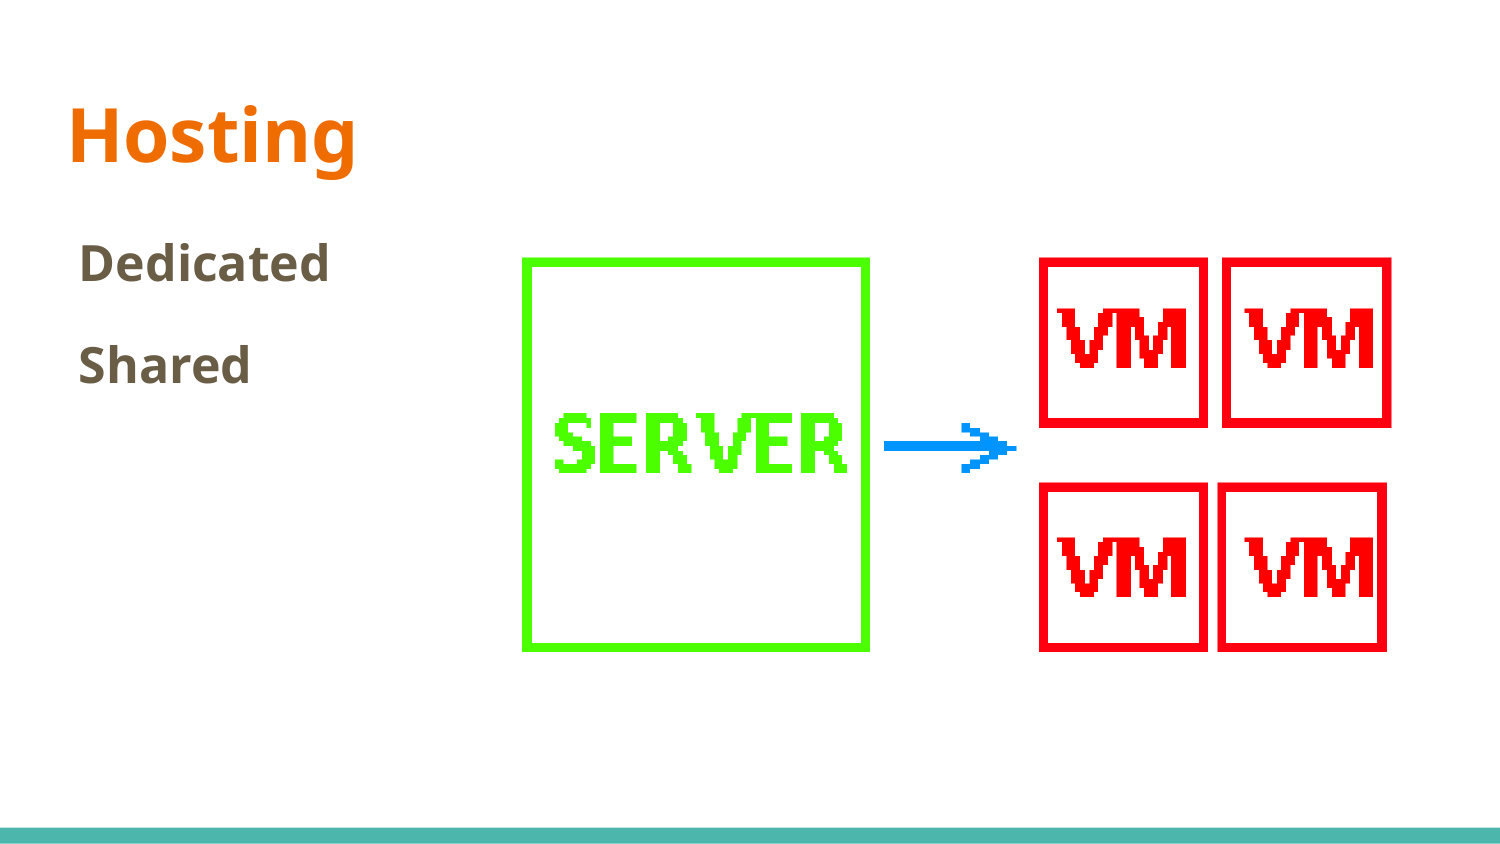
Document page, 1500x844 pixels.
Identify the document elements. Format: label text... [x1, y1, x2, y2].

list Dedicated Shared [51, 207, 1449, 750]
picture [513, 245, 1407, 669]
title Hosting [51, 72, 1449, 189]
